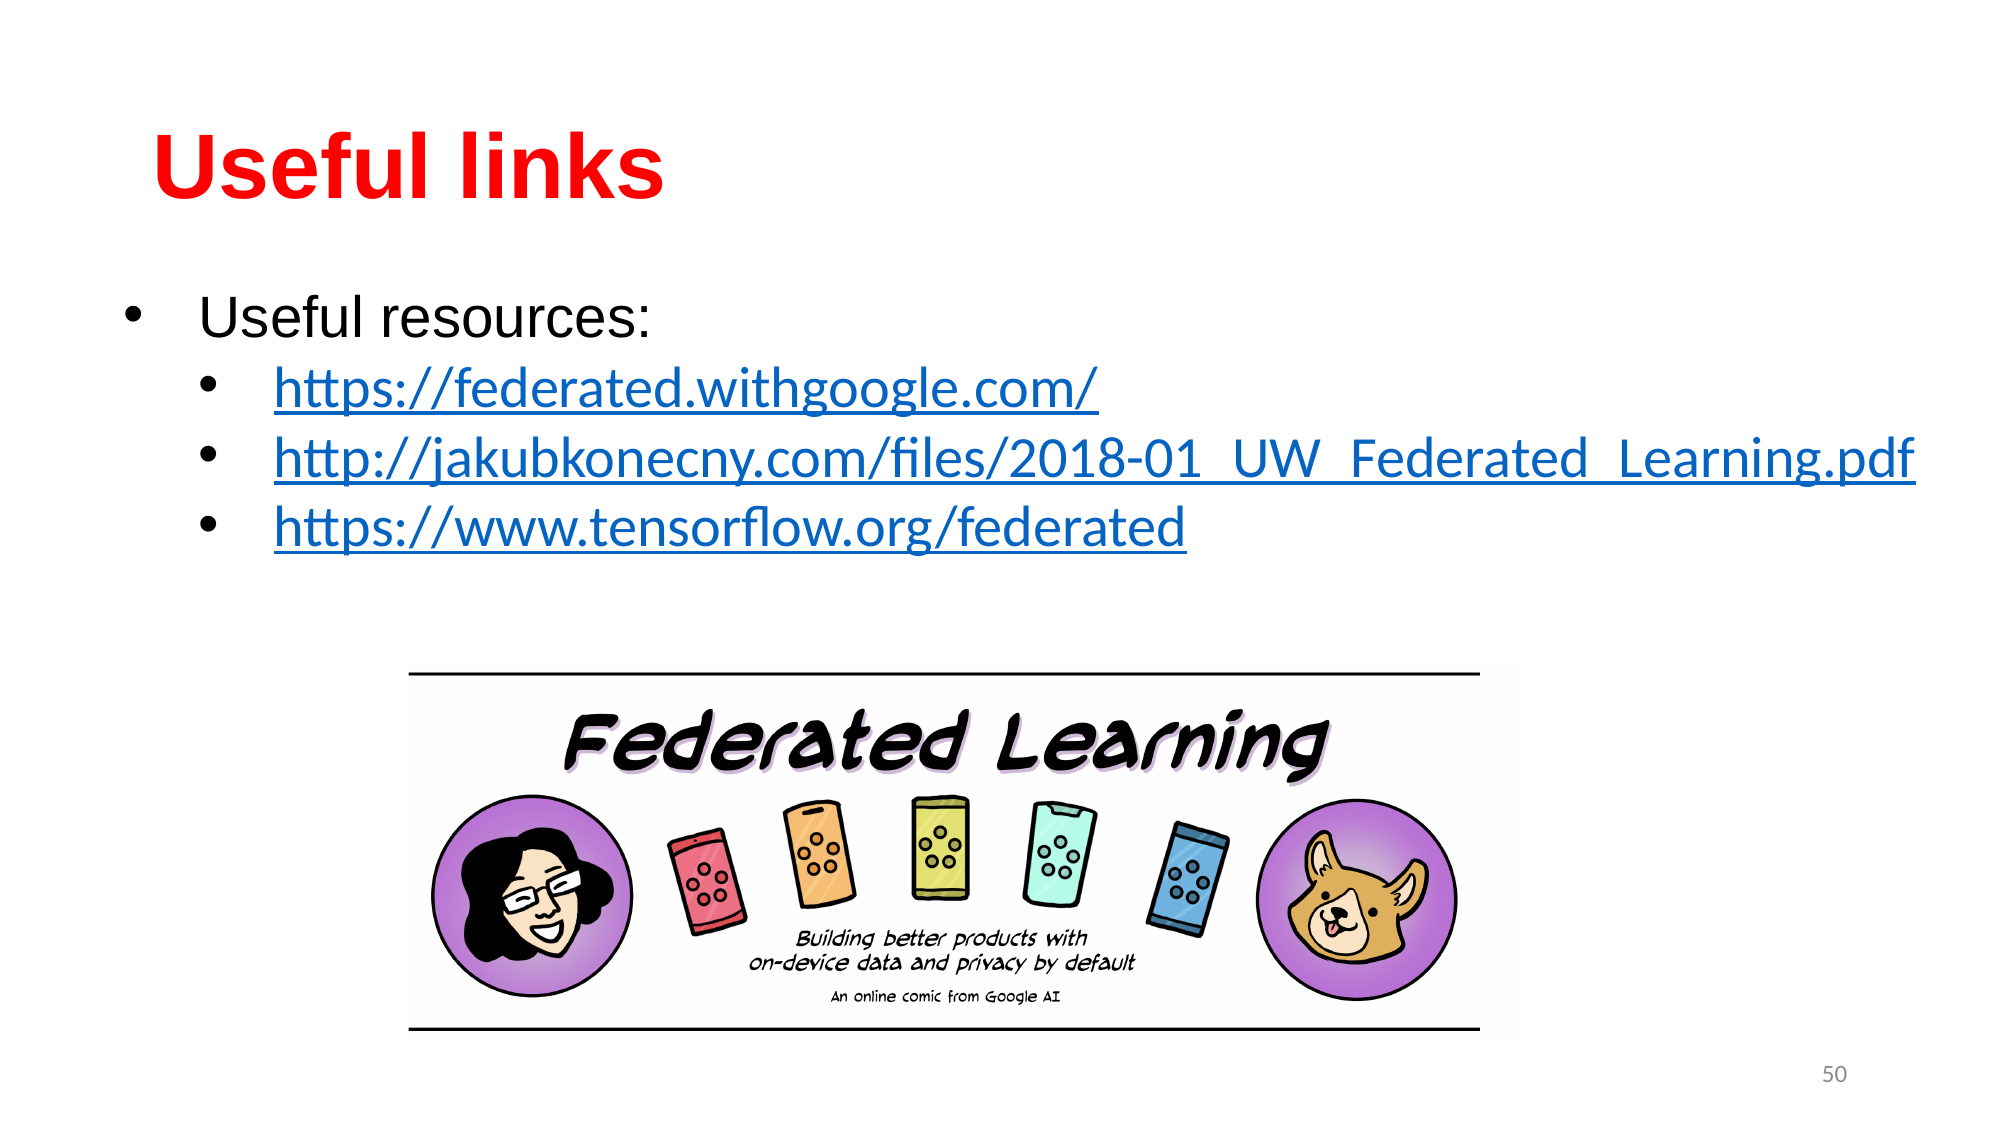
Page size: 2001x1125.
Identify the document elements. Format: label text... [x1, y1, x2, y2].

slide_number 50 [1412, 1042, 1863, 1103]
text_box Useful resources: https://federated.withgoogle.com/ http://jakubkonecny.com/files/2018-01_UW_Federated_Learning.pdf https://www.tensorflow.org/federated [109, 201, 1940, 566]
picture [407, 663, 1520, 1043]
title Useful links [137, 59, 1863, 278]
